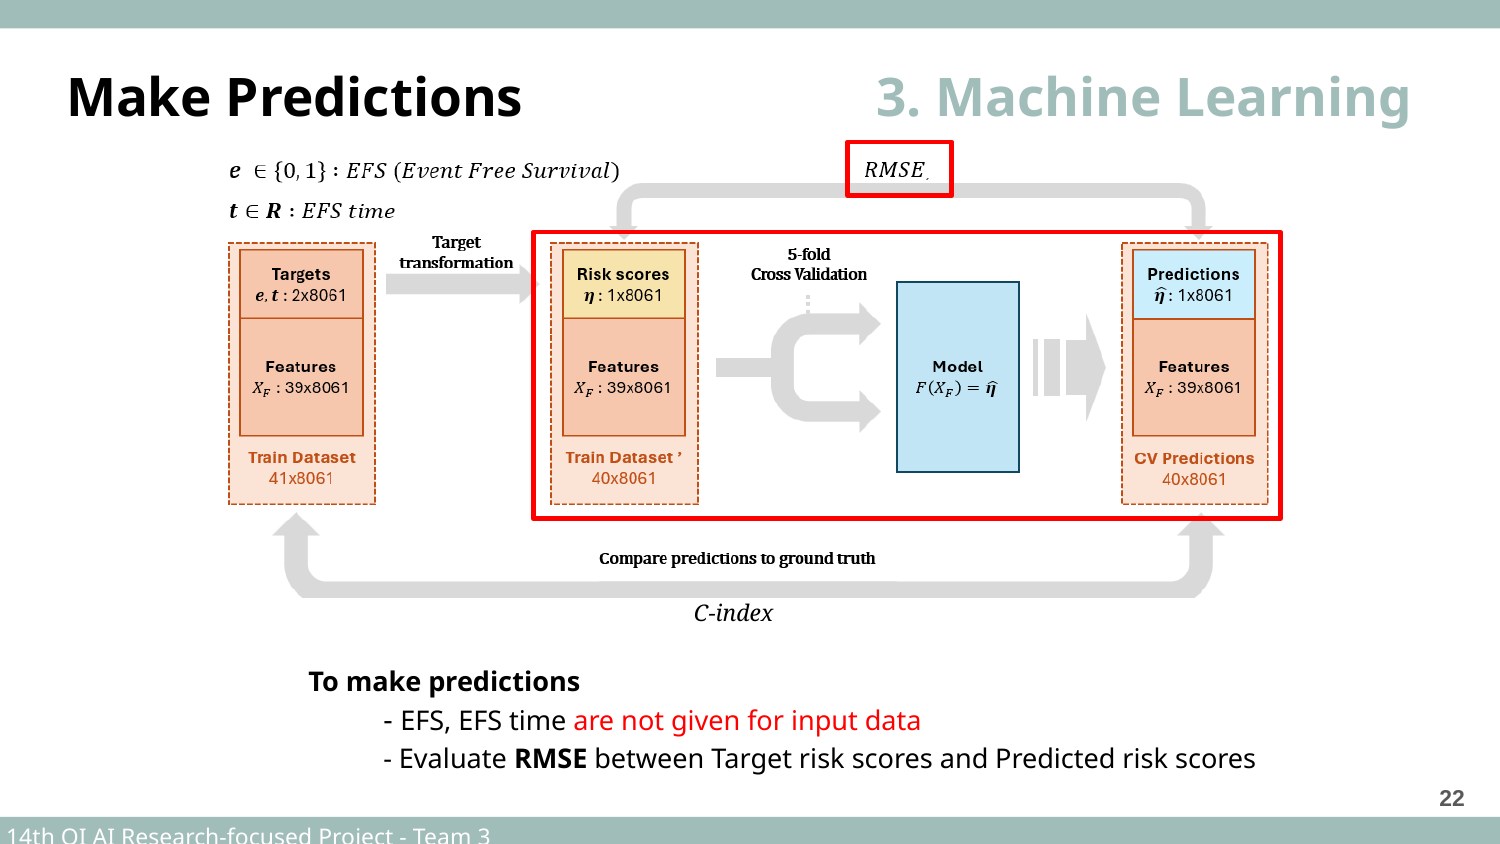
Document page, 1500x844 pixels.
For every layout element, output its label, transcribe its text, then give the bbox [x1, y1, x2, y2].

slide_number ‹#› [1389, 764, 1480, 830]
title 3. Machine Learning [351, 48, 1427, 142]
text_box To make predictions - EFS, EFS time are not given for input data - Evaluate RMSE between Target risk scores and Predicted risk scores [293, 644, 1365, 789]
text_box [197, 132, 1303, 644]
title Make Predictions [51, 48, 351, 142]
